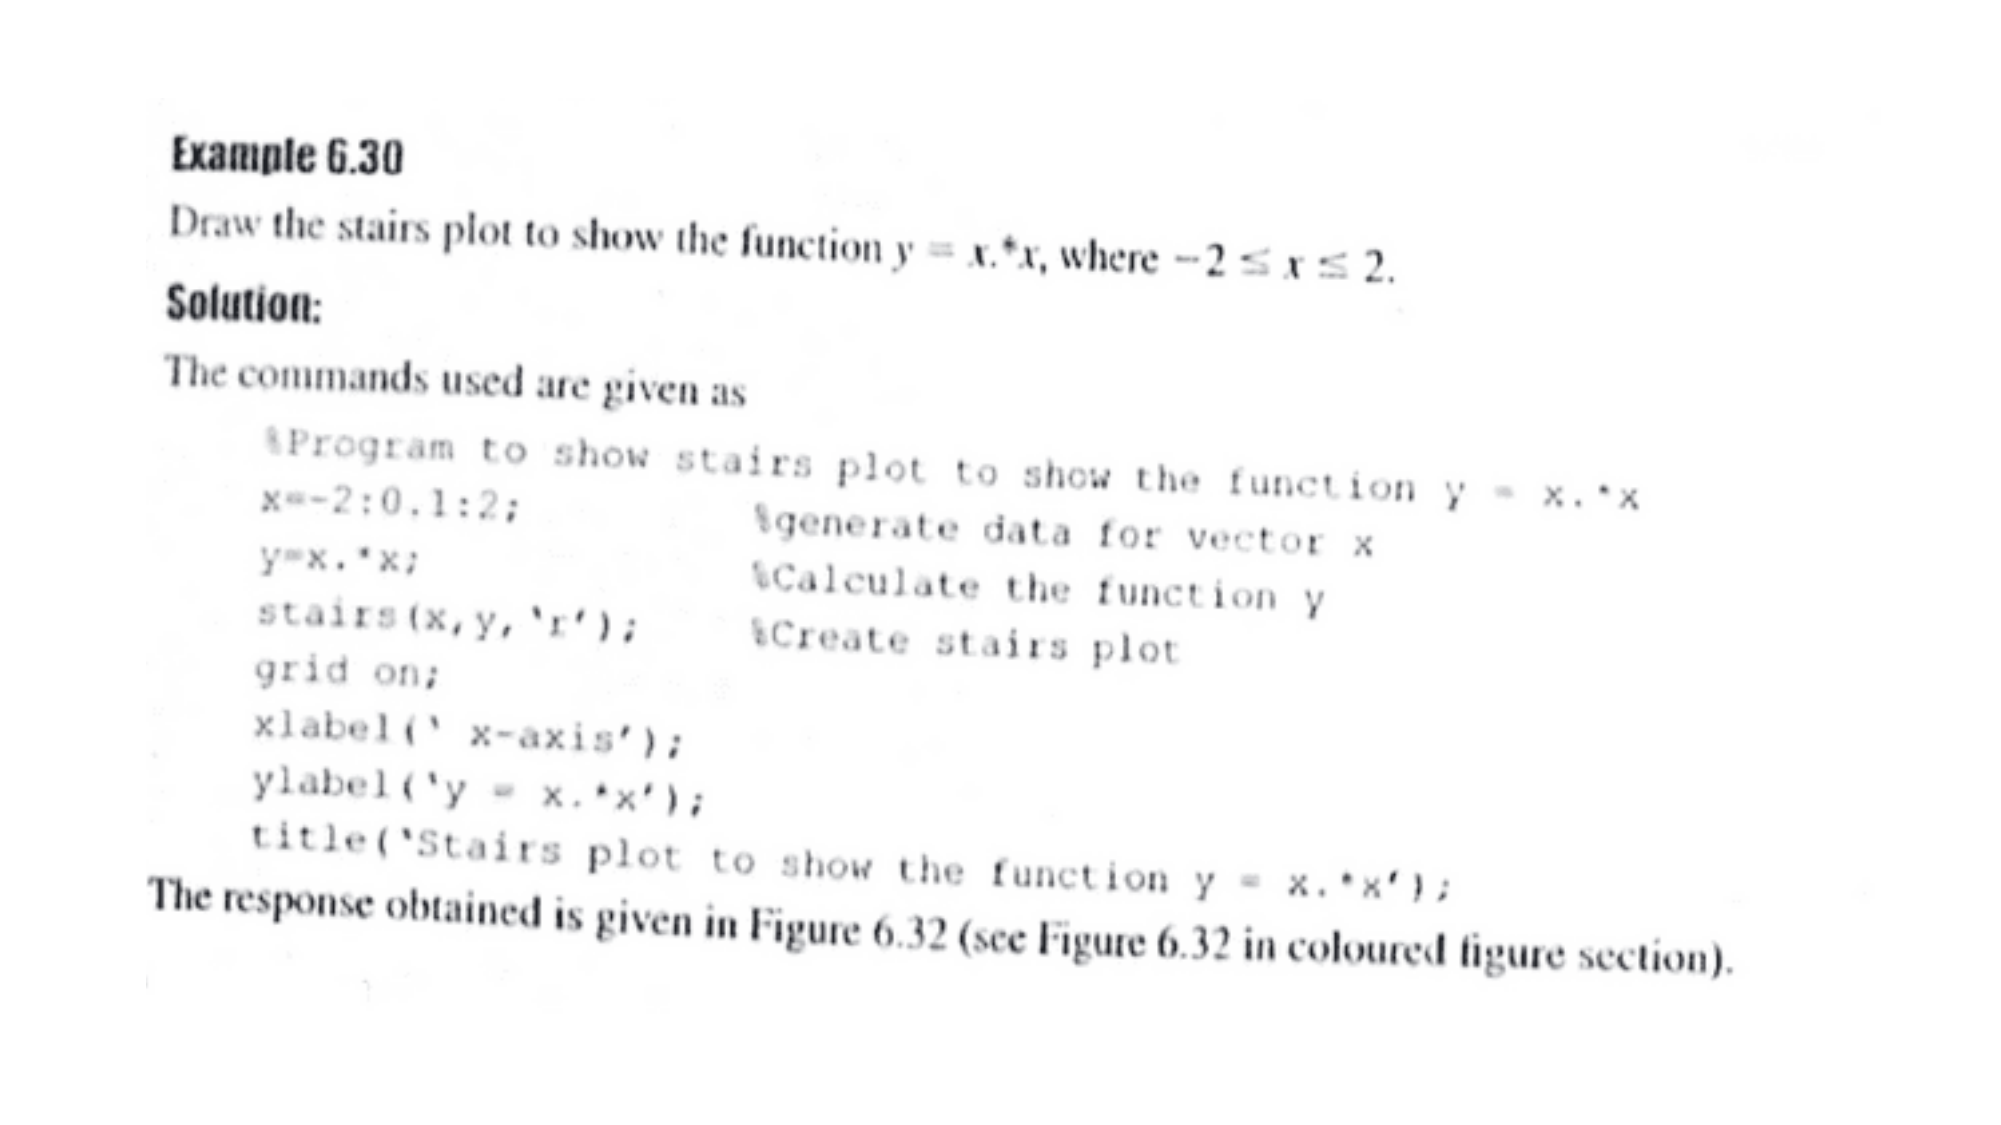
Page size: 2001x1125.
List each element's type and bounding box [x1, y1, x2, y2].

picture [145, 98, 1883, 1016]
